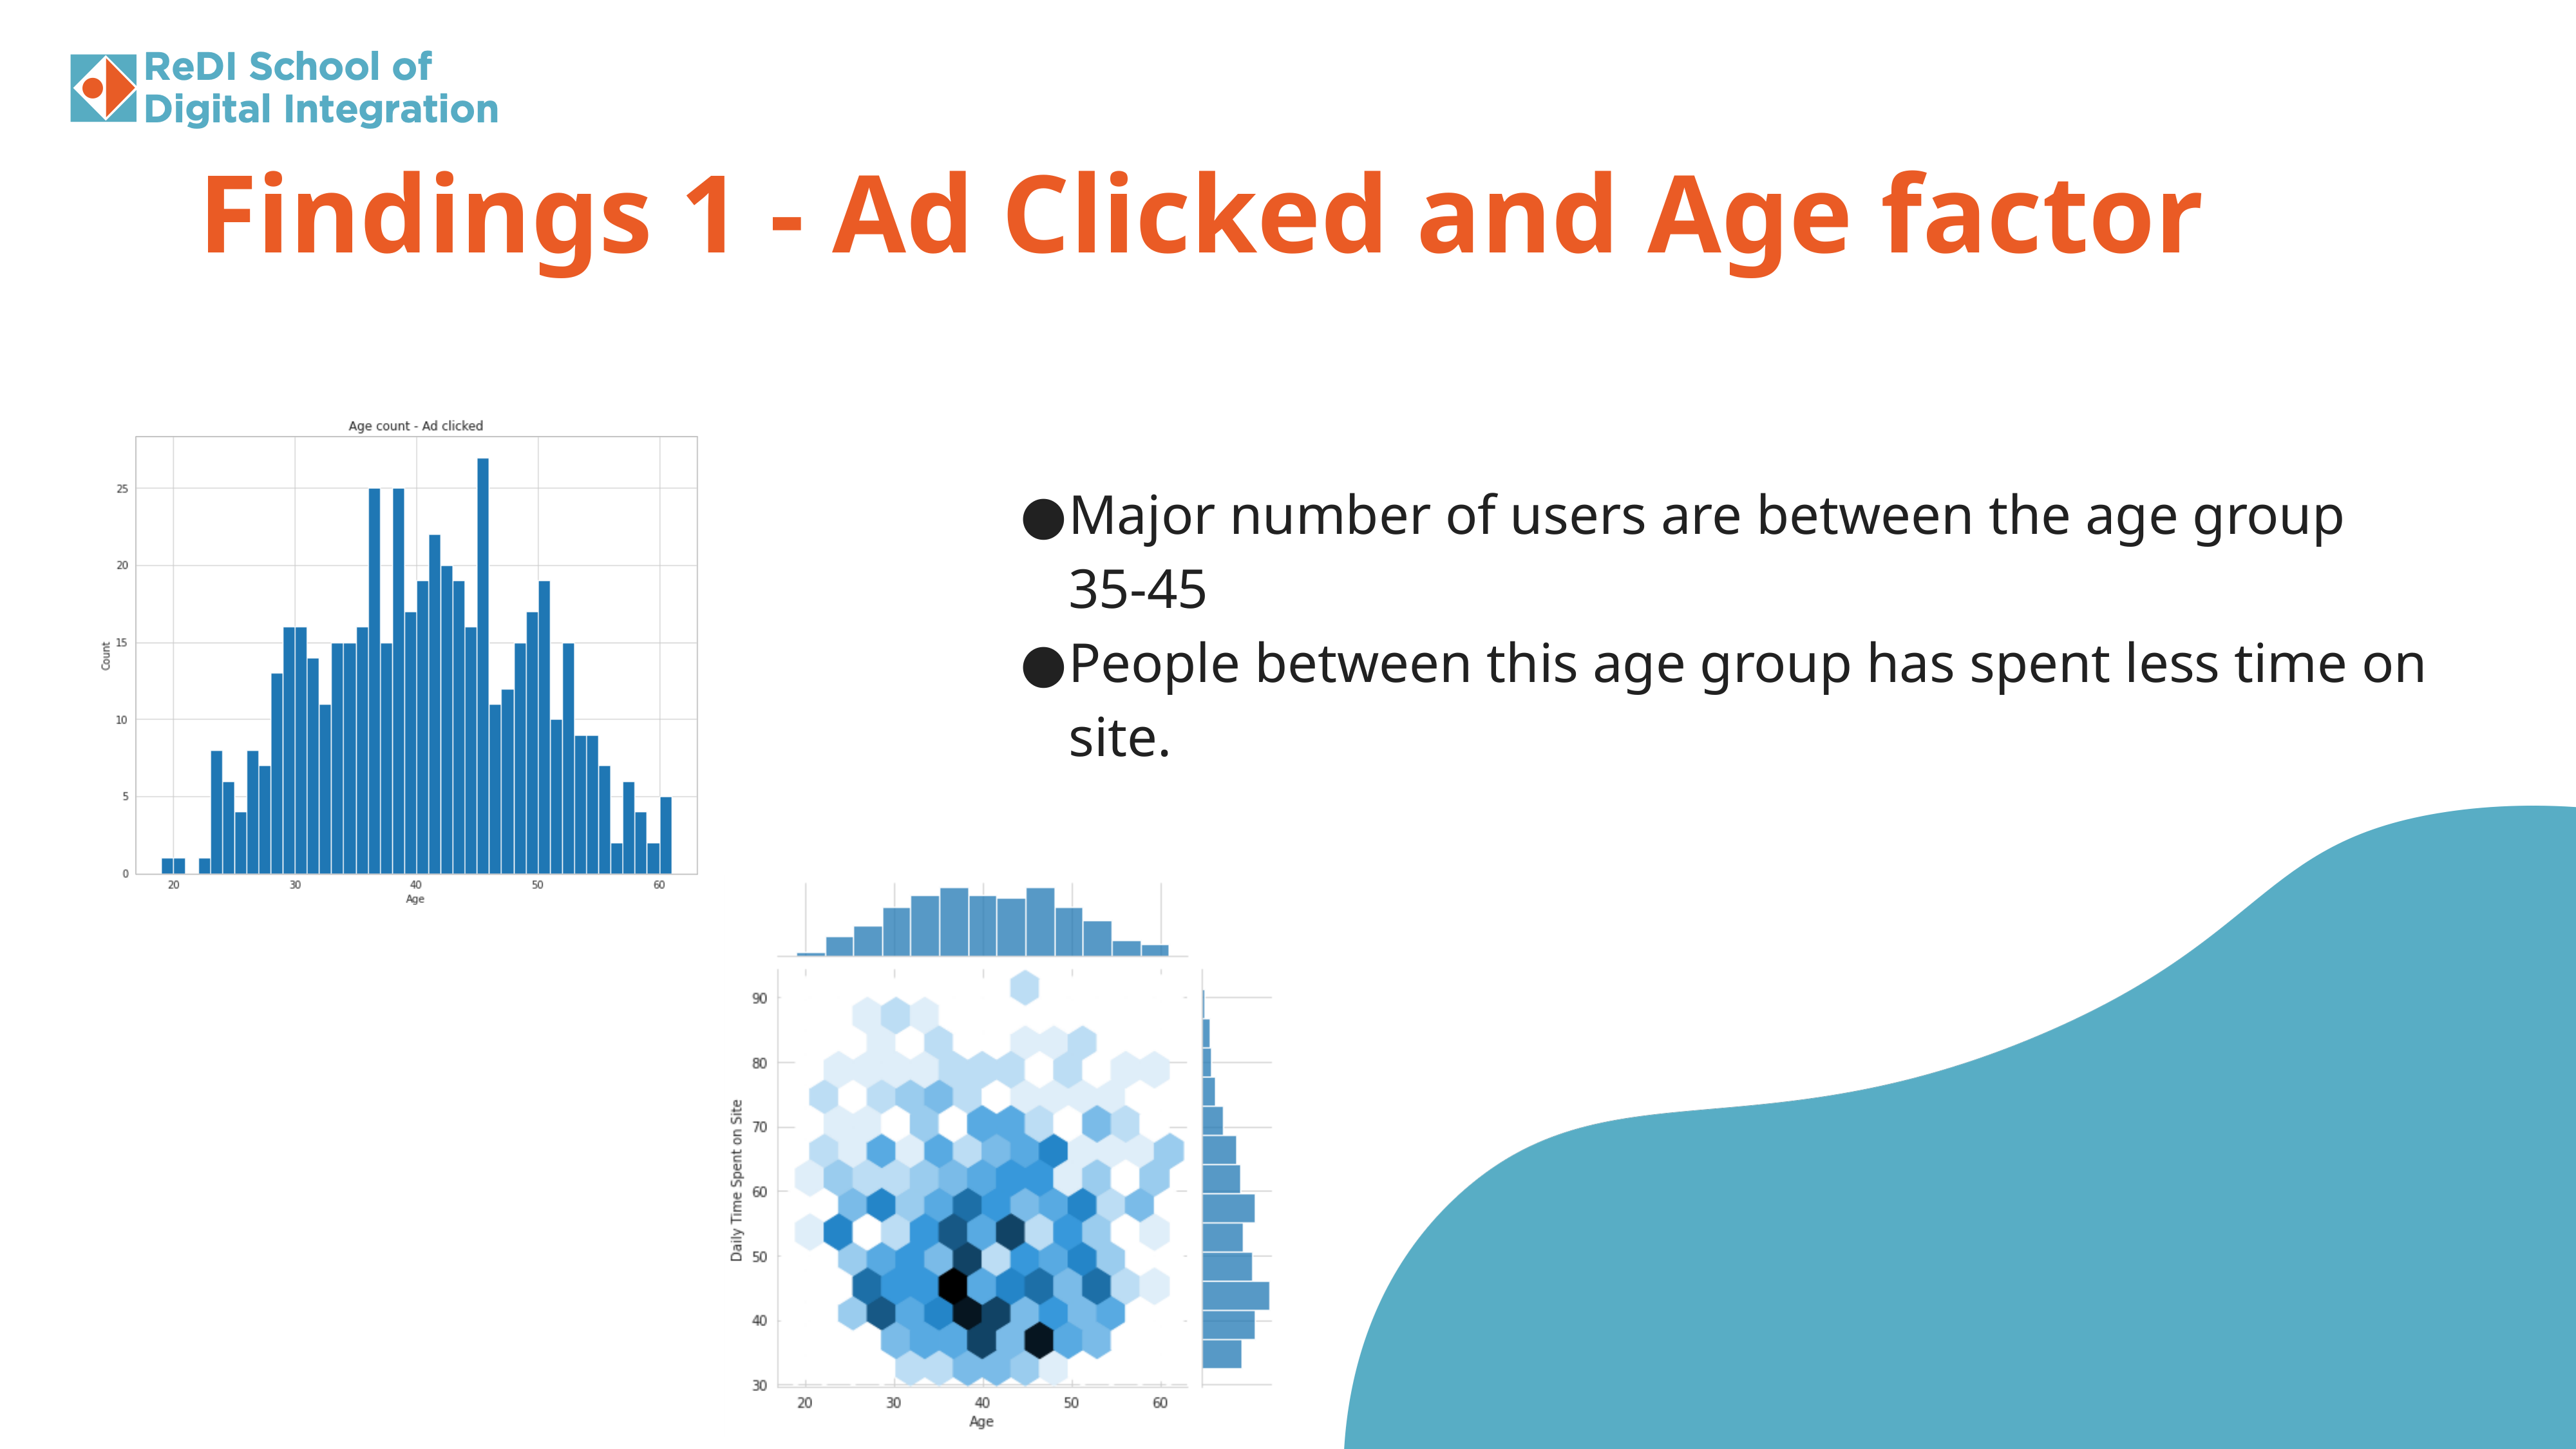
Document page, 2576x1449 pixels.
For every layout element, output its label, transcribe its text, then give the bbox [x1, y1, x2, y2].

picture [1343, 806, 2576, 1449]
text_box Major number of users are between the age group 35-45 People between this age group has spent less time on site. [1010, 372, 2447, 1217]
picture [723, 875, 1282, 1437]
picture [95, 413, 704, 912]
picture [66, 46, 499, 129]
text_box Findings 1 - Ad Clicked and Age factor [189, 160, 2453, 373]
